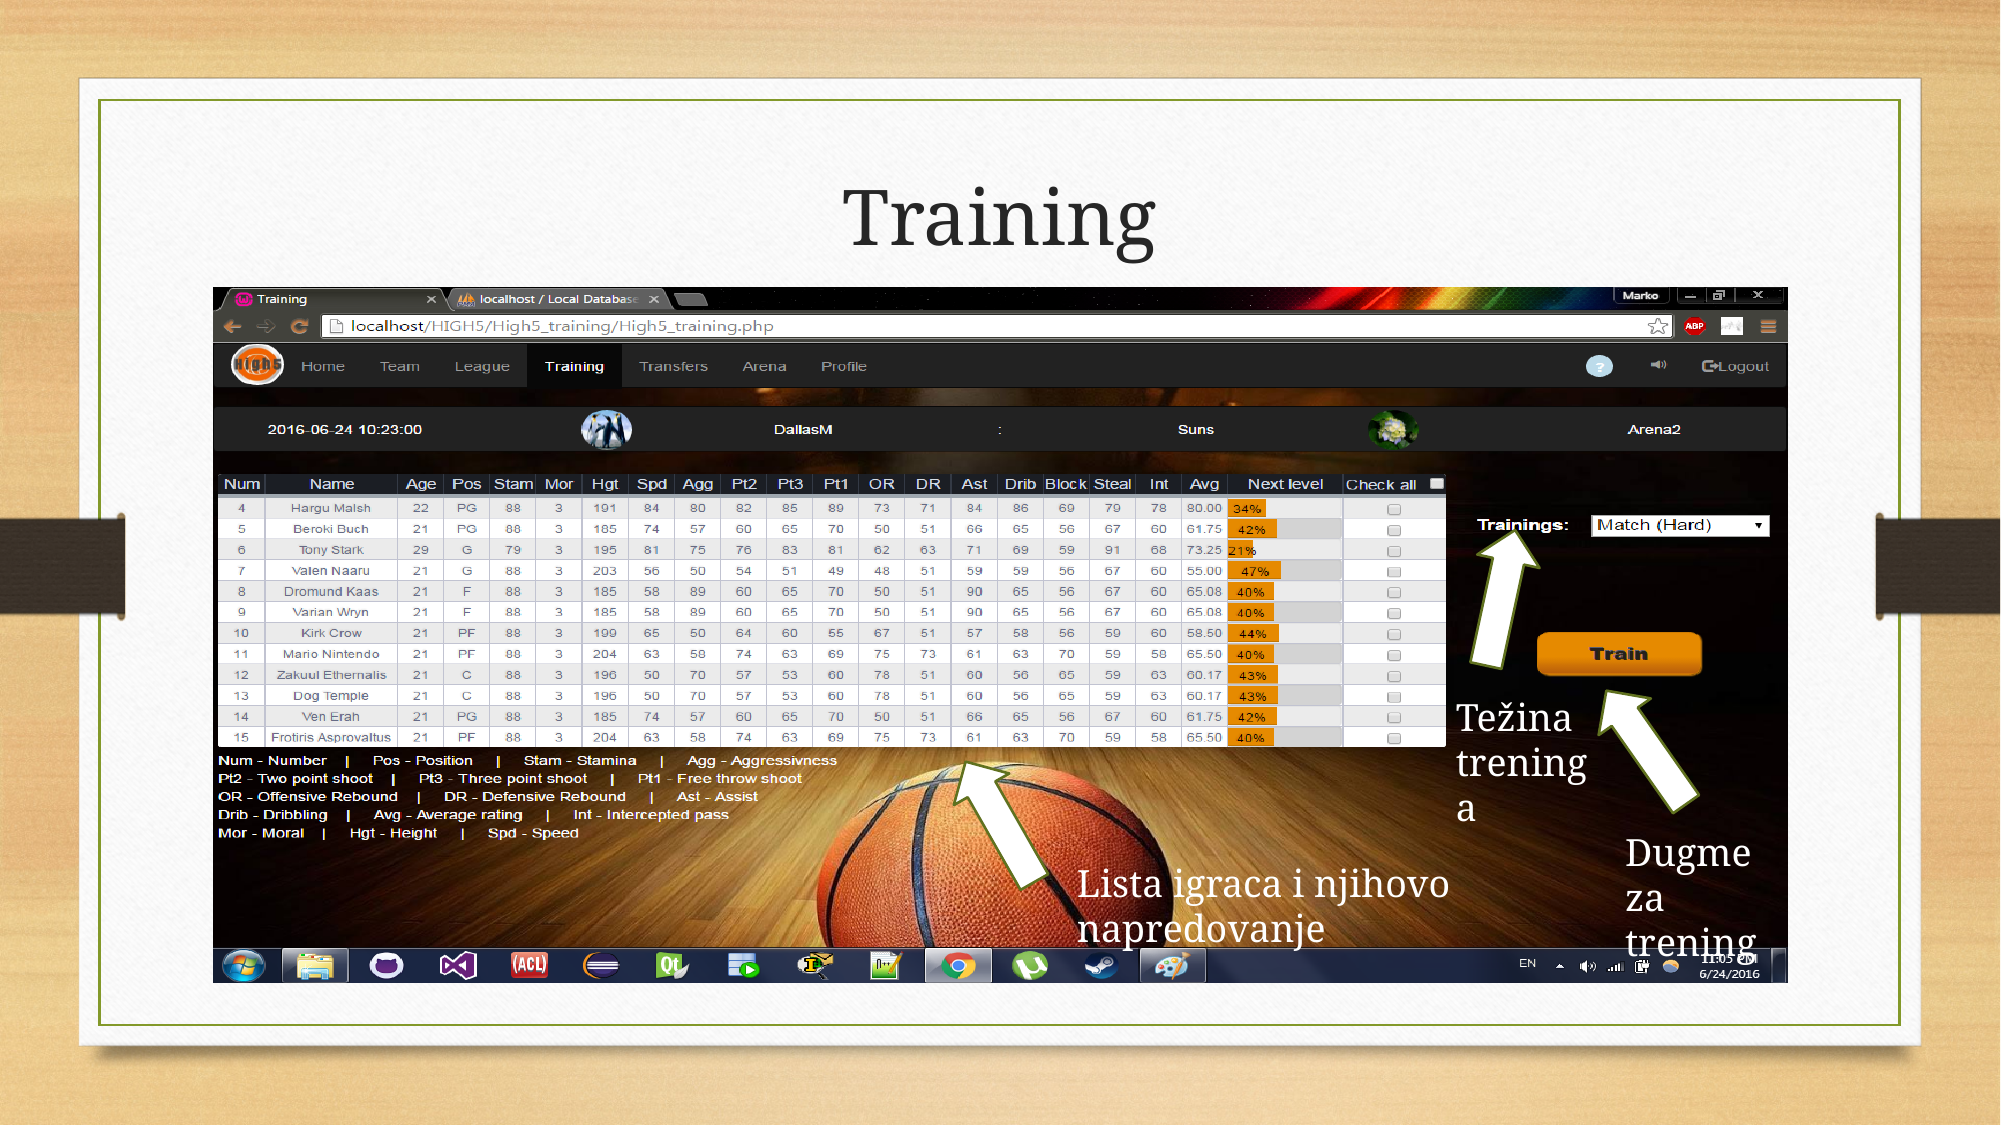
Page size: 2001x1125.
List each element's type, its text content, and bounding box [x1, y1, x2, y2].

picture [0, 0, 2001, 1125]
title Training [212, 161, 1788, 270]
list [212, 287, 1788, 983]
